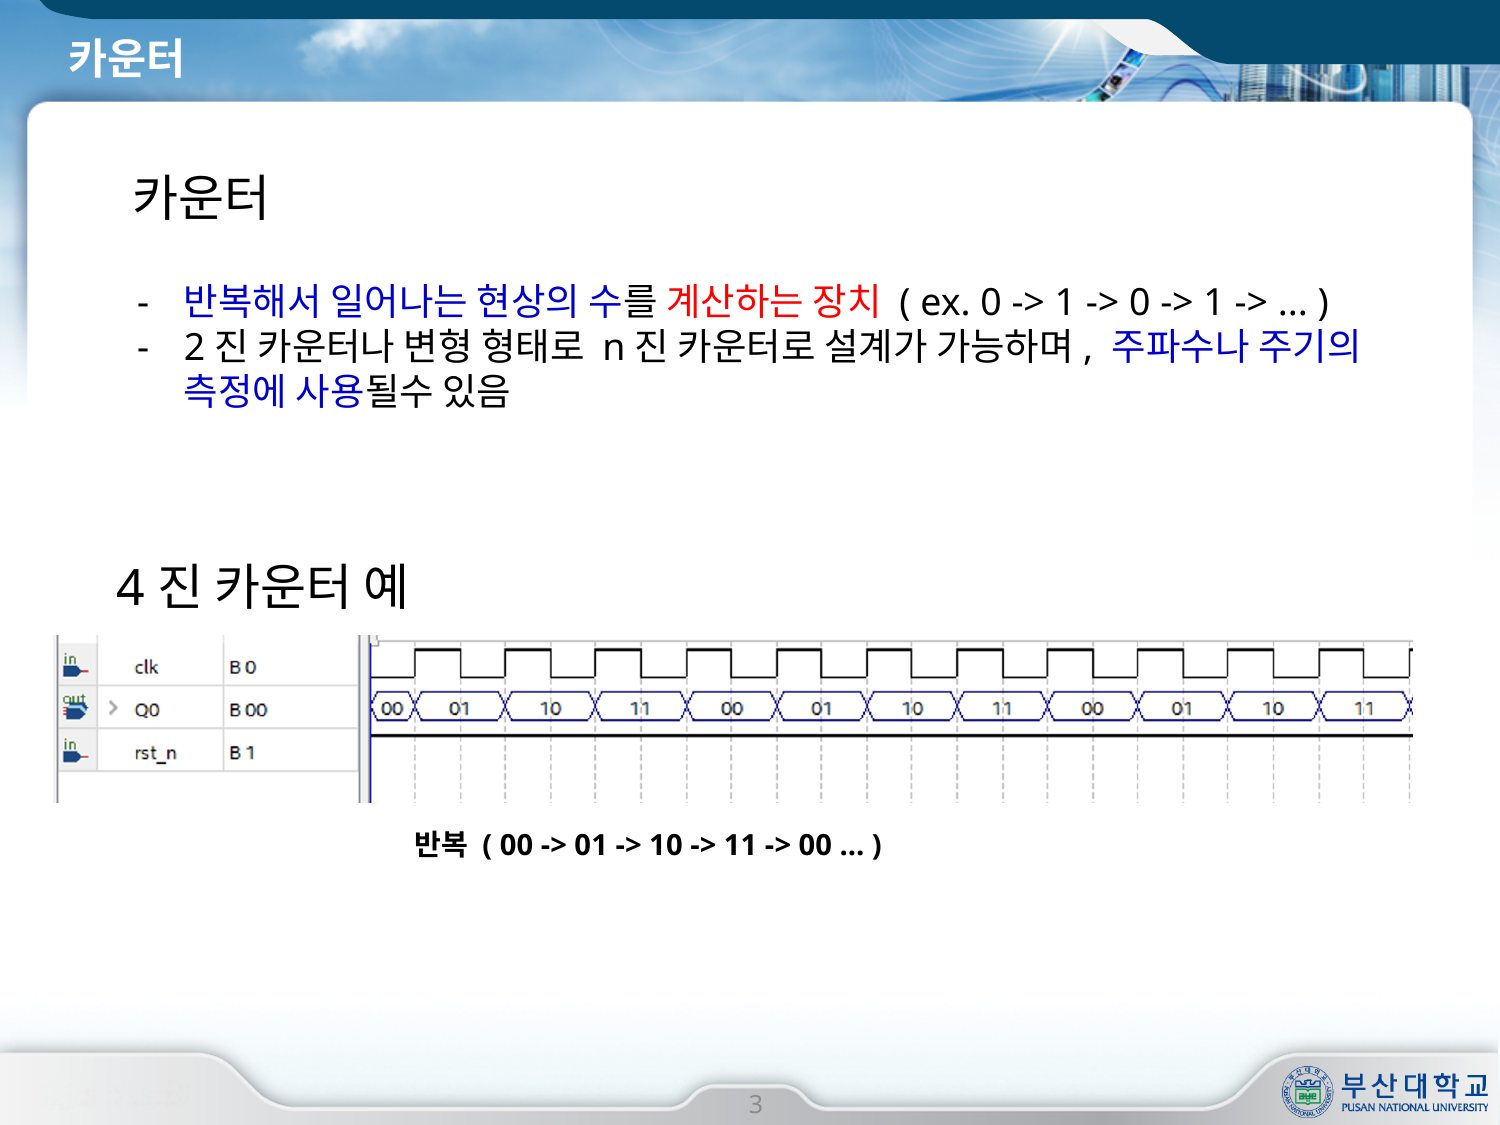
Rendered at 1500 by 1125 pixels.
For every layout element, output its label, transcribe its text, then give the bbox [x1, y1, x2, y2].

text_box 4진 카운터 예 [101, 547, 466, 623]
text_box 카운터 [117, 159, 287, 235]
picture [0, 0, 1500, 1125]
text_box 반복해서 일어나는 현상의 수를 계산하는 장치 ( ex. 0 -> 1 -> 0 -> 1 -> ... ) 2진 카운터나 변형 형태로 n진 카운터로 설계가 가능하며, 주파수나 주기의 측정에 사용될수 있음 [122, 270, 1439, 422]
title 카운터 [53, 24, 1081, 91]
slide_number 3 [702, 1075, 810, 1125]
text_box 반복 ( 00 -> 01 -> 10 -> 11 -> 00 ... ) [386, 818, 996, 869]
